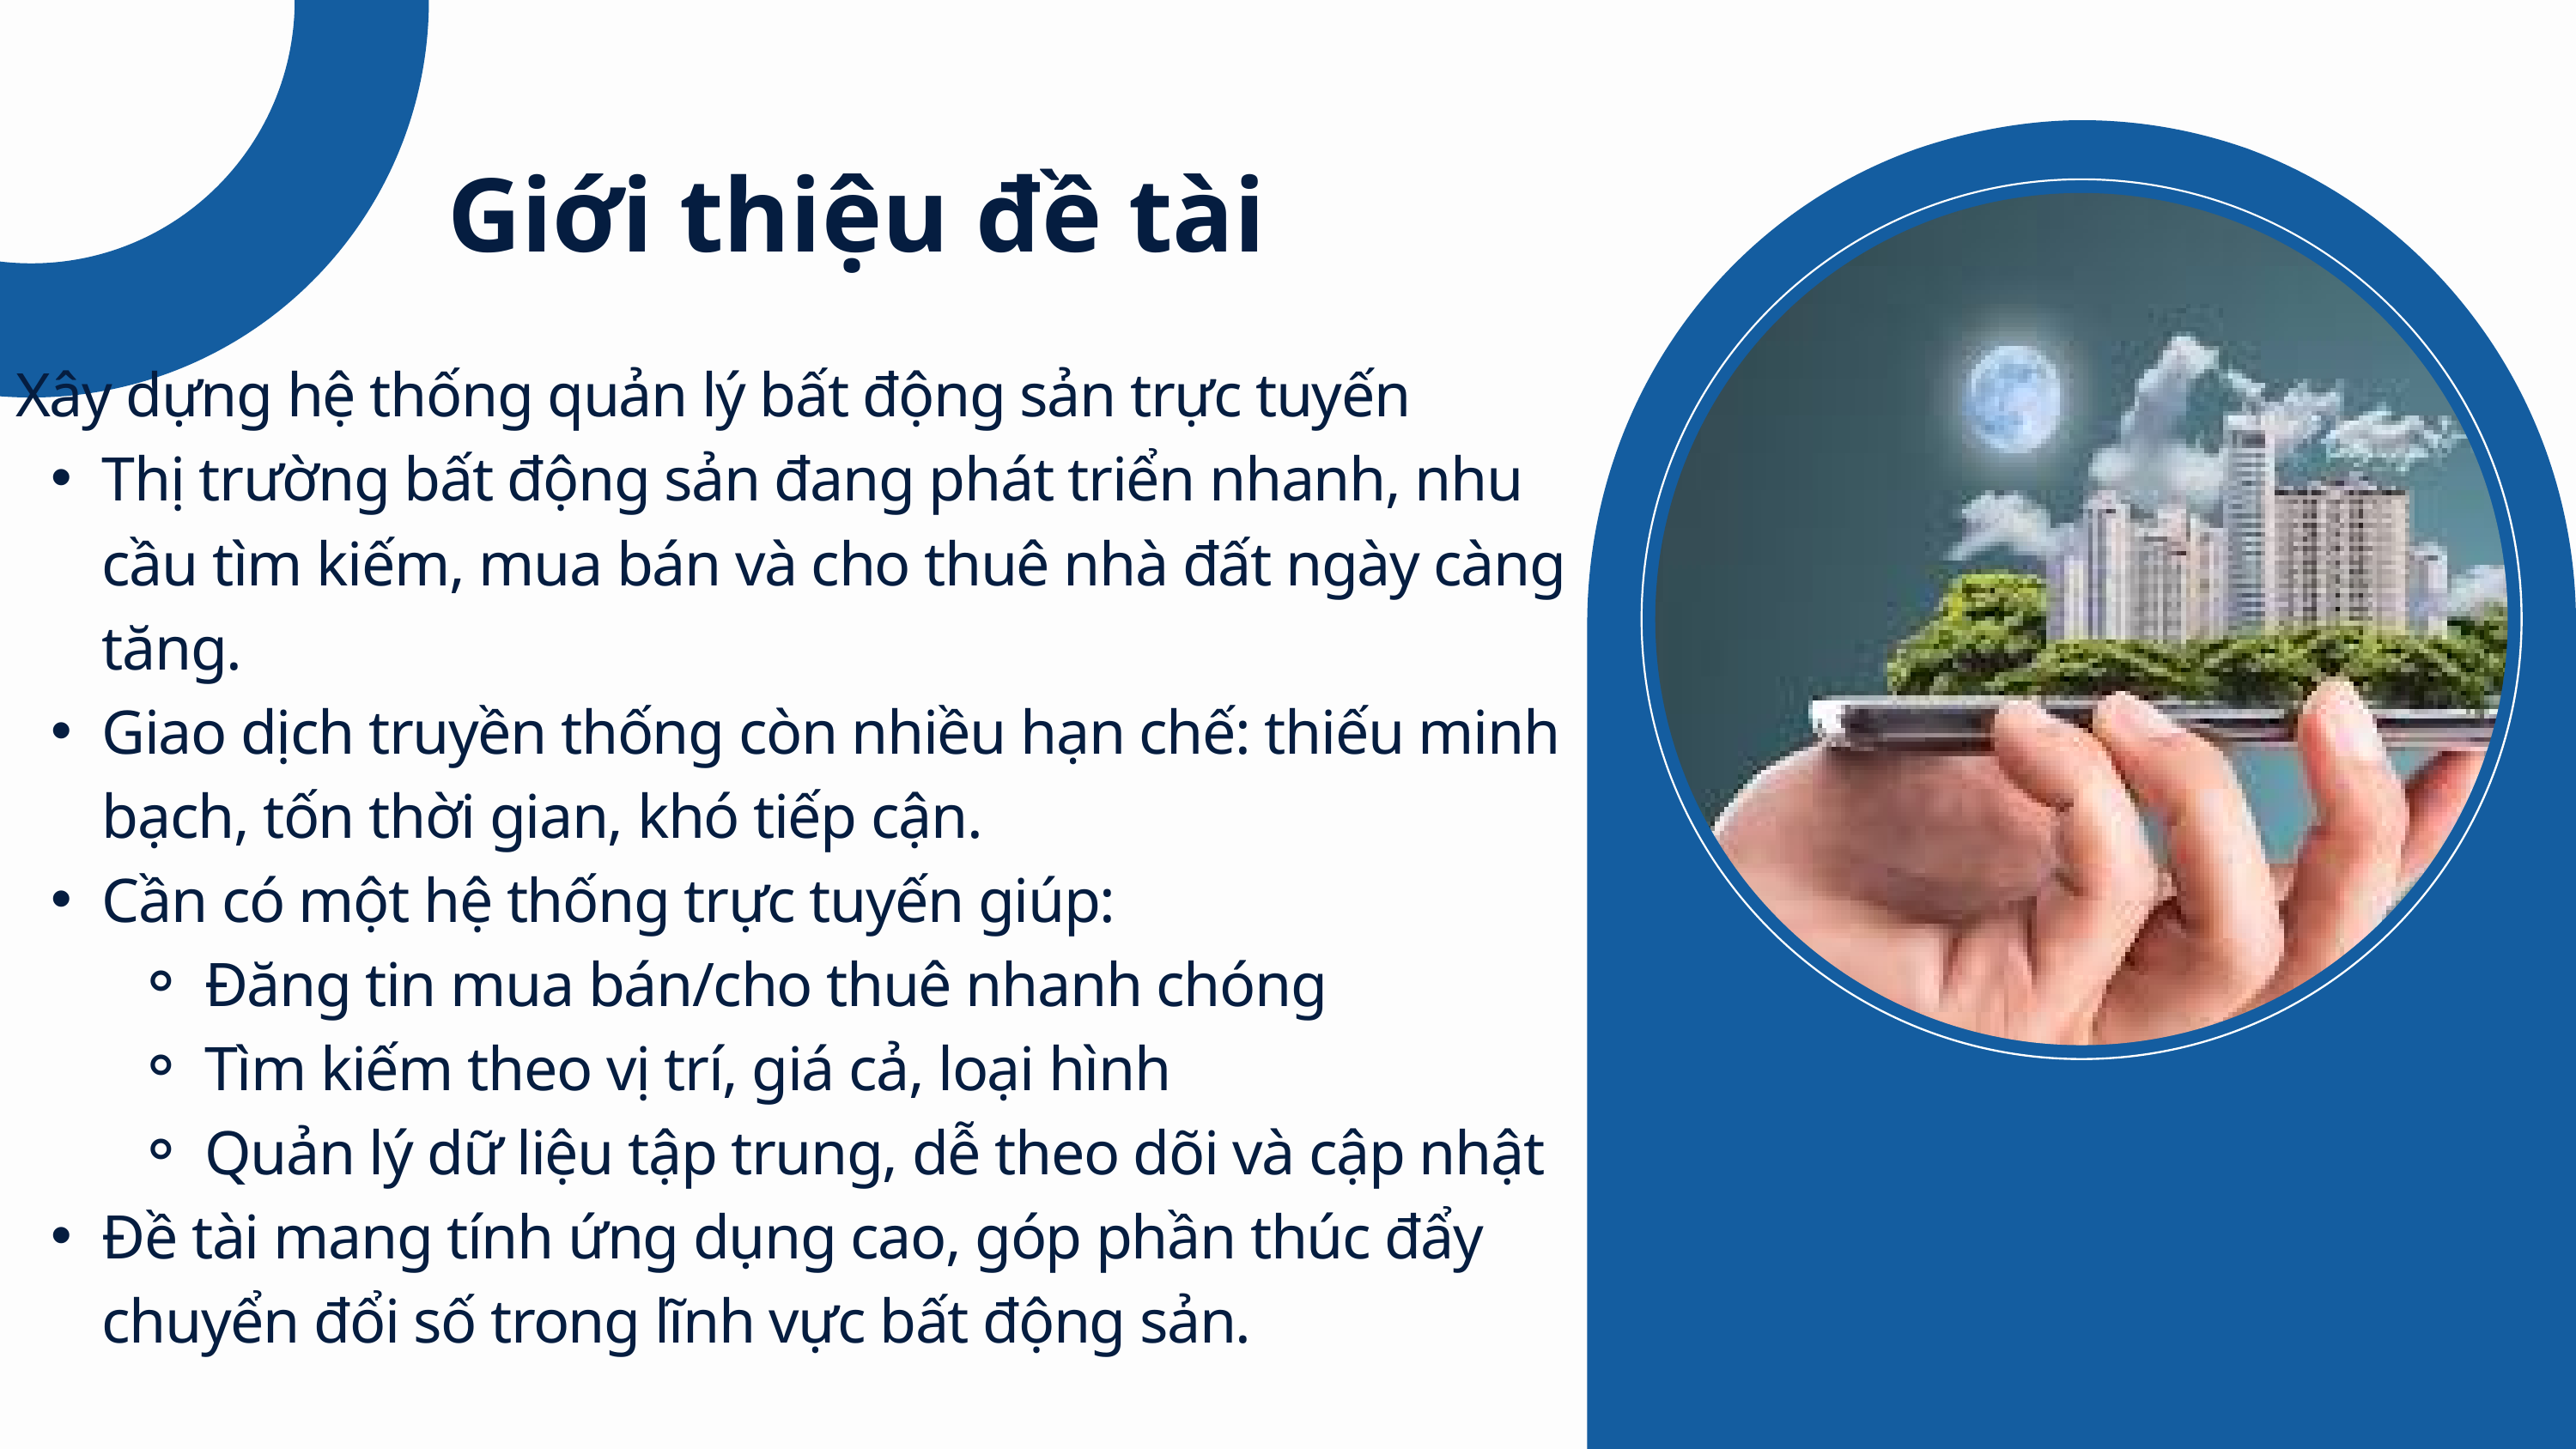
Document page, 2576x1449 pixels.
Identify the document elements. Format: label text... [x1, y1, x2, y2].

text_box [0, 0, 362, 331]
text_box Giới thiệu đề tài [447, 130, 1445, 273]
text_box Xây dựng hệ thống quản lý bất động sản trực tuyến Thị trường bất động sản đang phát triển nhanh, nhu cầu tìm kiếm, mua bán và cho thuê nhà đất ngày càng tăng. Giao dịch truyền thống còn nhiều hạn chế: thiếu minh bạch, tốn thời gian, khó tiếp cận. Cần có một hệ thống trực tuyến giúp: Đăng tin mua bán/cho thuê nhanh chóng Tìm kiếm theo vị trí, giá cả, loại hình Quản lý dữ liệu tập trung, dễ theo dõi và cập nhật Đề tài mang tính ứng dụng cao, góp phần thúc đẩy chuyển đổi số trong lĩnh vực bất động sản. [0, 344, 1582, 1438]
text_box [1587, 119, 2576, 1449]
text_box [1639, 177, 2524, 1061]
